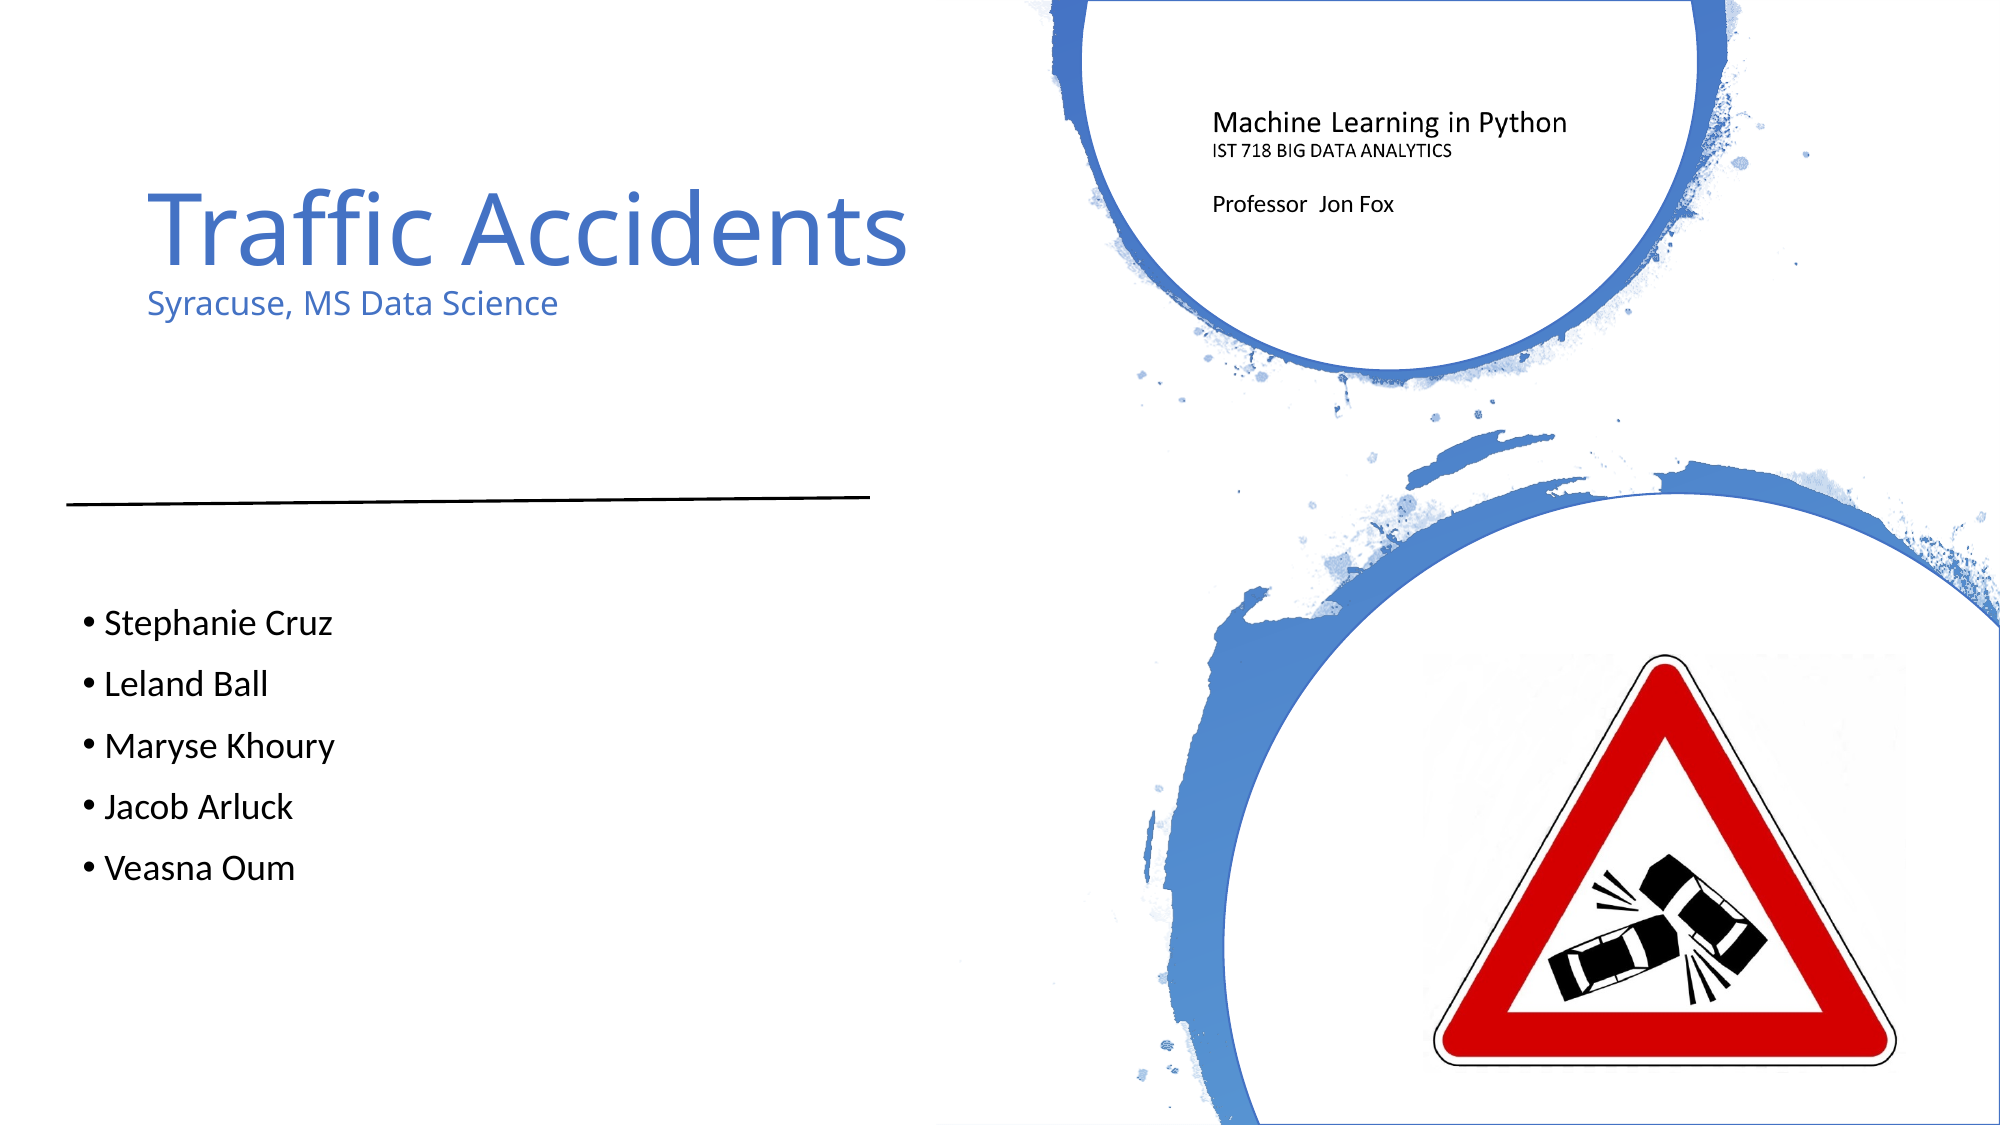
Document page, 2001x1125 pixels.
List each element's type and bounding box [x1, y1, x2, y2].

picture [0, 0, 2000, 1125]
text_box [67, 497, 869, 505]
